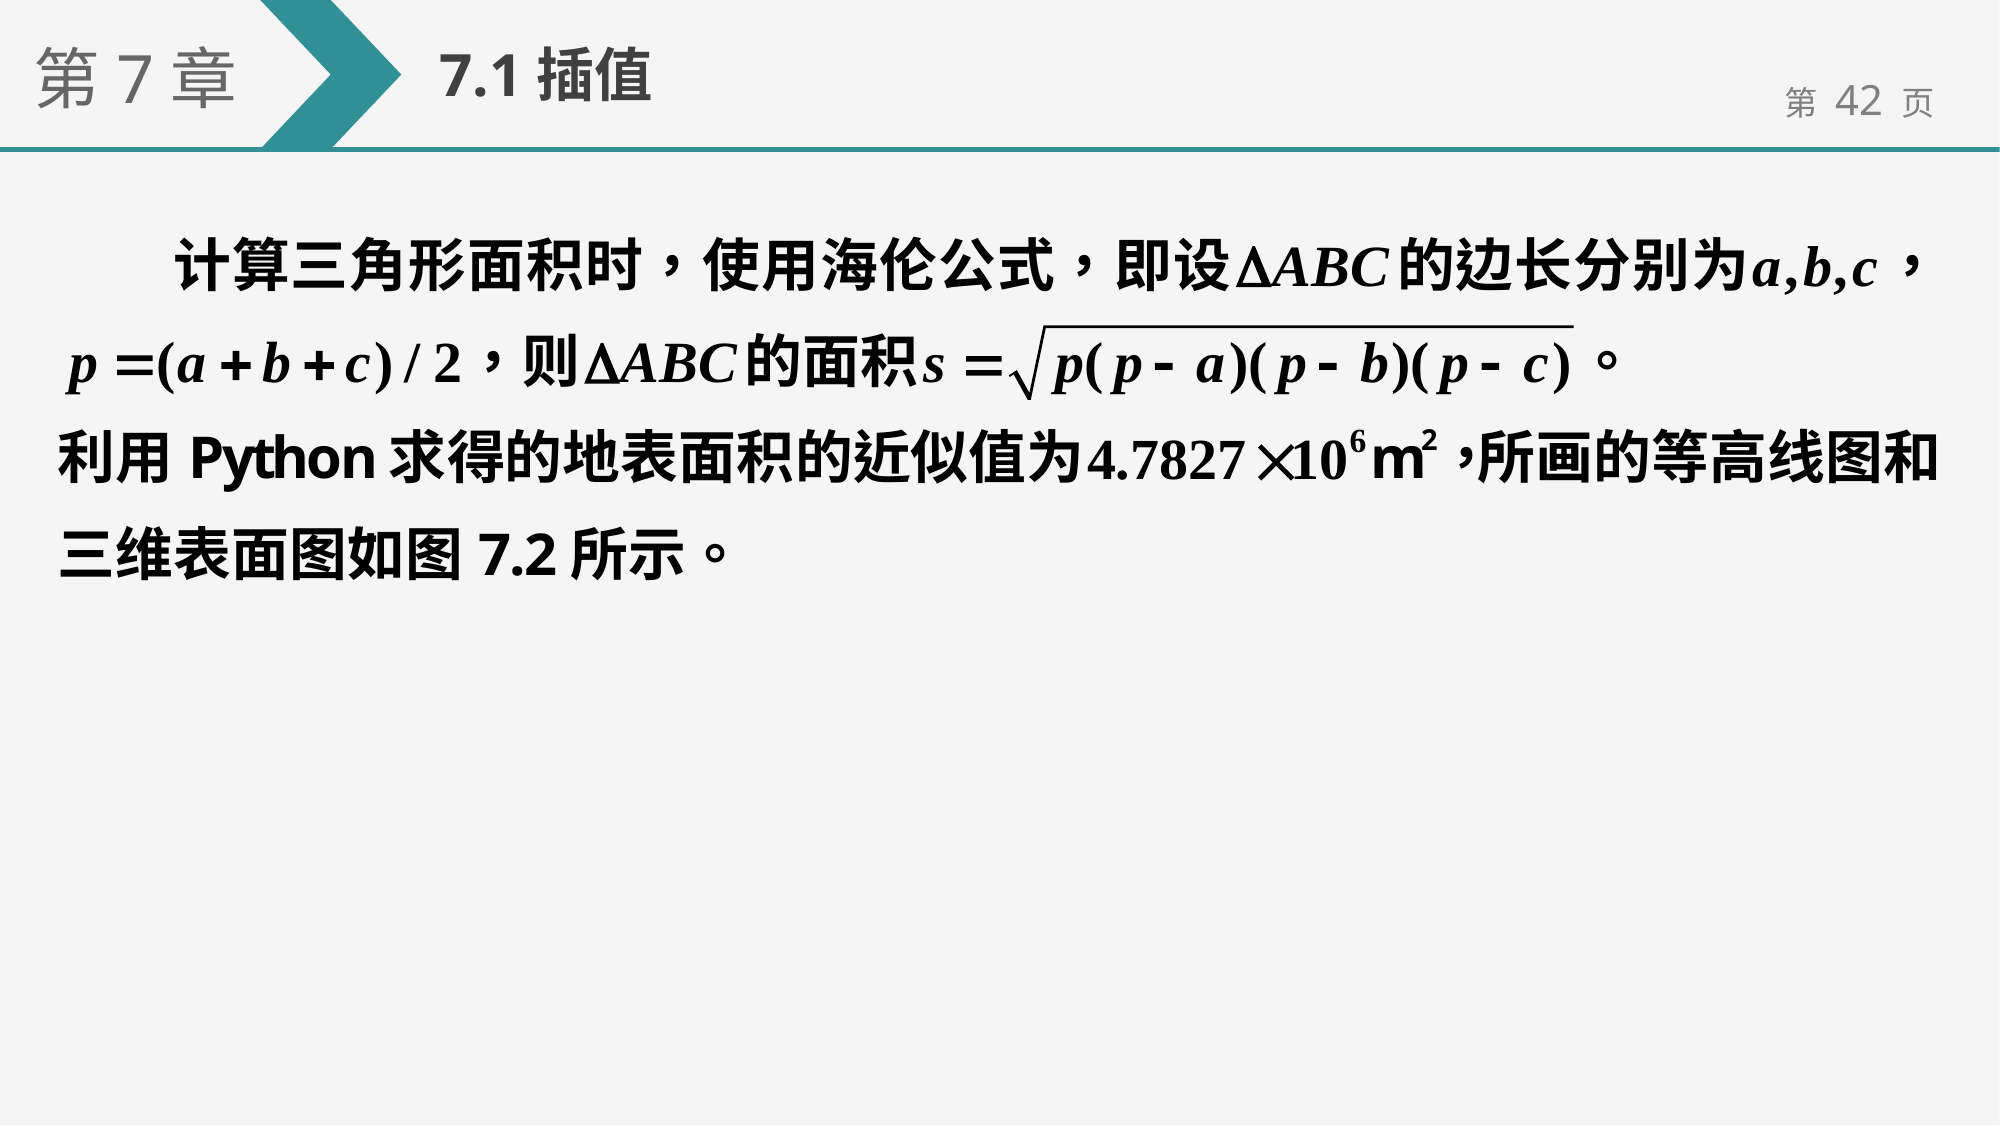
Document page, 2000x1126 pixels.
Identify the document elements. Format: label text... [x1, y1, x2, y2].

text_box 7.1插值 [424, 31, 1366, 116]
text_box 第7章 [19, 29, 253, 125]
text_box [57, 217, 1937, 861]
text_box [258, 0, 403, 148]
